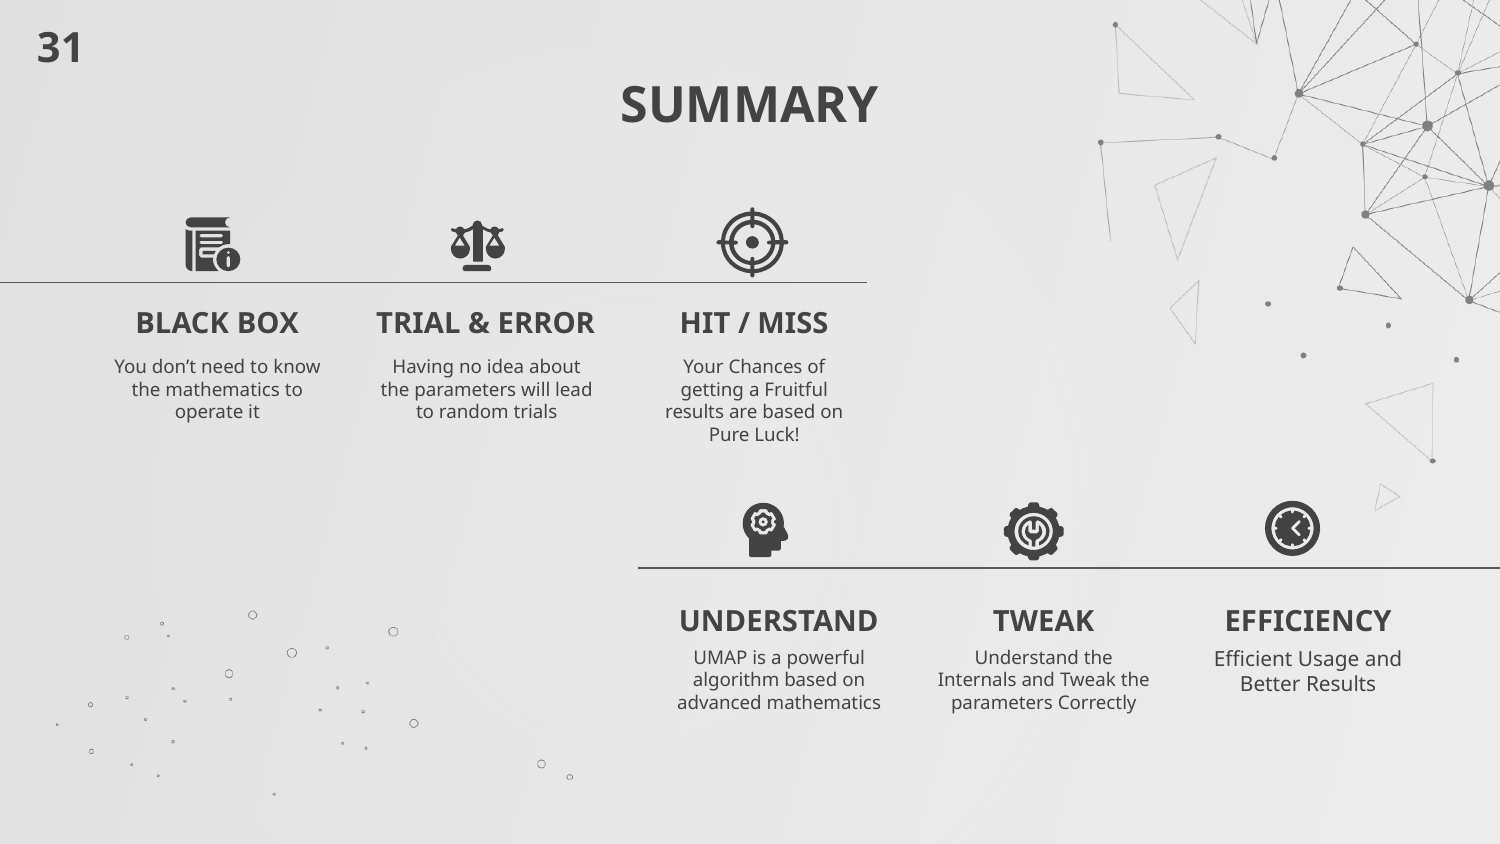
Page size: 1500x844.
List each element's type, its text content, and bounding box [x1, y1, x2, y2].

title SUMMARY [322, 57, 1178, 214]
subtitle Efficient Usage and Better Results [1187, 630, 1430, 796]
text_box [742, 502, 789, 558]
title TRIAL & ERROR [339, 291, 608, 355]
title EFFICIENCY [1162, 582, 1455, 653]
subtitle Understand the Internals and Tweak the parameters Correctly [922, 630, 1165, 796]
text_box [716, 207, 789, 278]
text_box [1003, 502, 1064, 561]
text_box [1264, 500, 1321, 557]
subtitle Your Chances of getting a Fruitful results are based on Pure Luck! [634, 340, 874, 505]
picture [0, 0, 1500, 844]
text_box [450, 220, 506, 272]
subtitle You don’t need to know the mathematics to operate it [96, 340, 339, 505]
title HIT / MISS [608, 284, 901, 355]
subtitle Having no idea about the parameters will lead to random trials [365, 340, 608, 505]
title BLACK BOX [71, 291, 339, 355]
title TWEAK [897, 582, 1162, 653]
subtitle UMAP is a powerful algorithm based on advanced mathematics [657, 630, 901, 796]
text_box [185, 217, 241, 272]
text_box 31 [22, 13, 110, 86]
title UNDERSTAND [633, 582, 897, 653]
